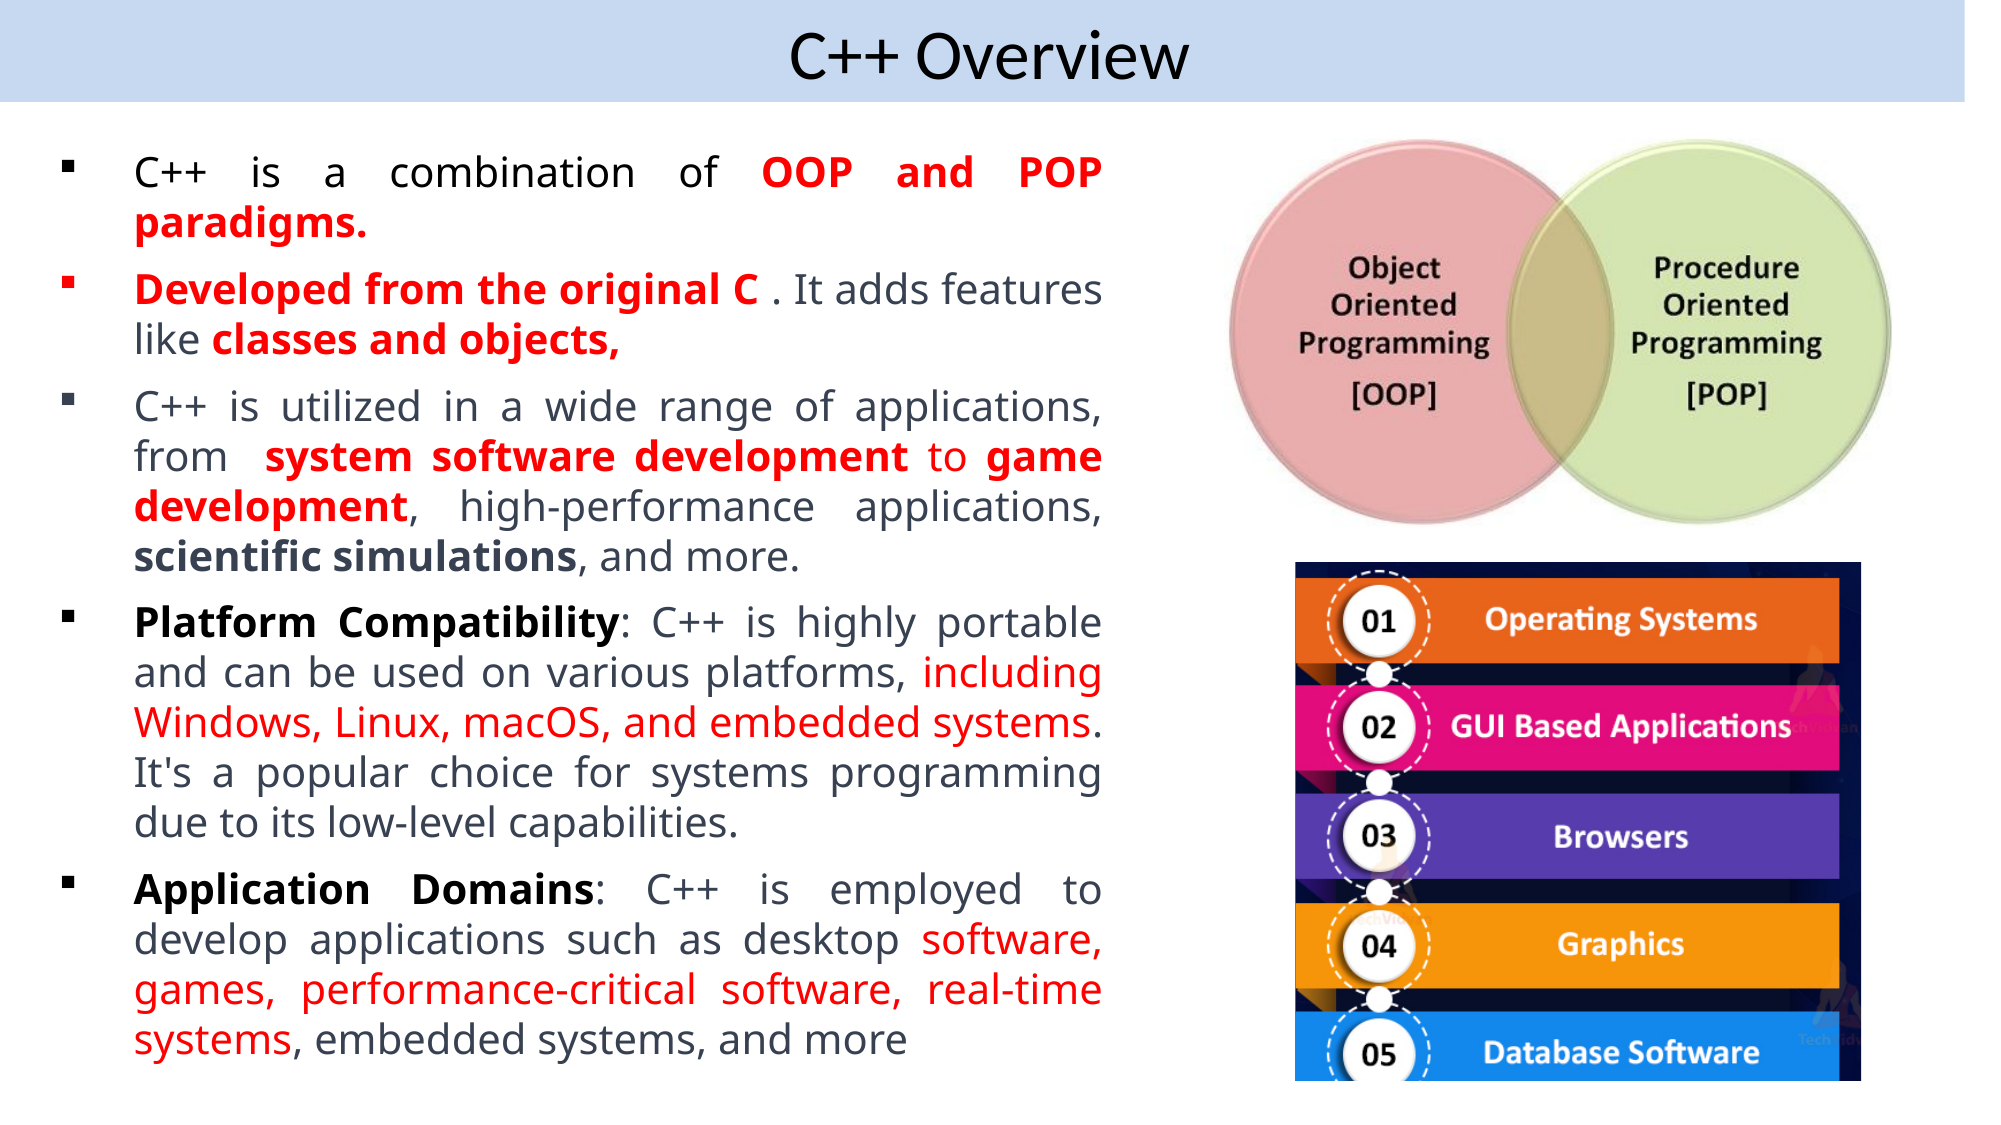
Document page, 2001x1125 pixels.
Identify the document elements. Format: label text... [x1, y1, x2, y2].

picture [1294, 562, 1862, 1081]
picture [1224, 138, 1897, 529]
text_box C++ is a combination of OOP and POP paradigms. Developed from the original C . It adds features like classes and objects, C++ is utilized in a wide range of applications, from system software development to game development, high-performance applications, scientific simulations, and more. Platform Compatibility: C++ is highly portable and can be used on various platforms, including Windows, Linux, macOS, and embedded systems. It's a popular choice for systems programming due to its low-level capabilities. Application Domains: C++ is employed to develop applications such as desktop software, games, performance-critical software, real-time systems, embedded systems, and more [31, 138, 1118, 1071]
title C++ Overview [0, 0, 1965, 102]
